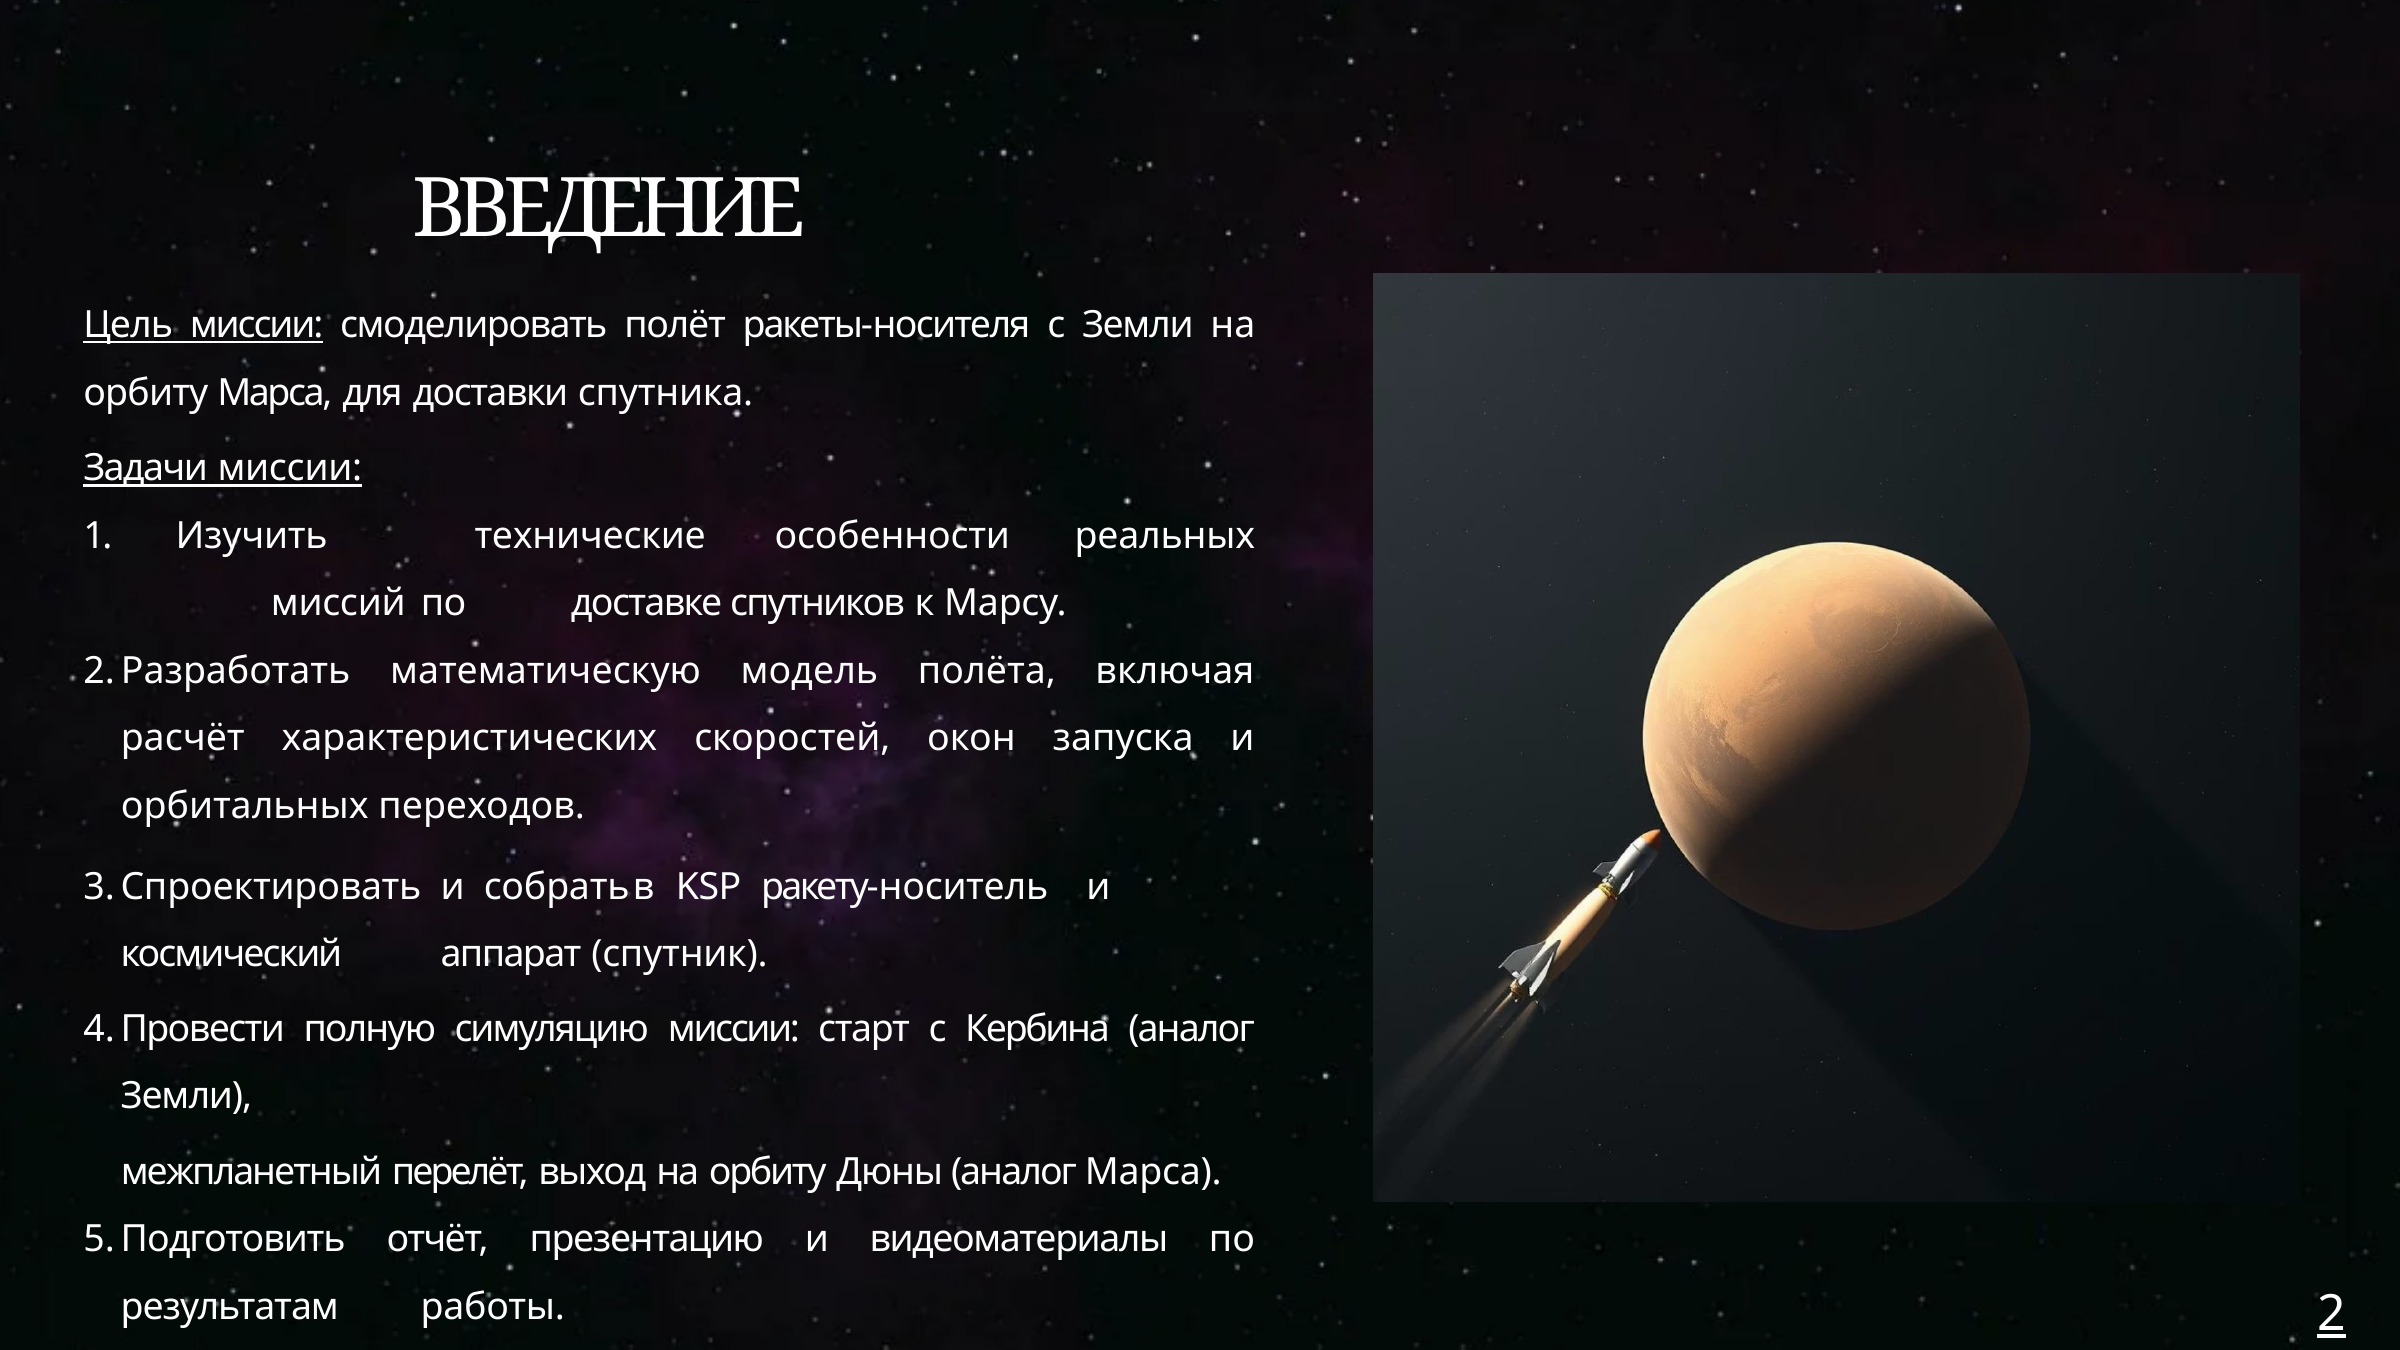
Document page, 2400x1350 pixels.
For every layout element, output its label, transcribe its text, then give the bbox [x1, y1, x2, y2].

text_box 2 [2315, 1278, 2344, 1349]
text_box Спроектировать и собрать в KSP ракету-носитель и космический аппарат (спутник). Провести полную симуляцию миссии: старт с Кербина (аналог Земли), межпланетный перелёт, выход на орбиту Дюны (аналог Марса). Подготовить отчёт, презентацию и видеоматериалы по результатам работы. [81, 837, 1256, 1327]
picture [0, 0, 2400, 1350]
title ВВЕДЕНИЕ [375, 88, 842, 275]
text_box Цель миссии: смоделировать полёт ракеты-носителя с Земли на орбиту Марса, для доставки спутника. Задачи миссии: 1. Изучить технические особенности реальных миссий по доставке спутников к Марсу. 2. Разработать математическую модель полёта, включая расчёт характеристических скоростей, окон запуска и орбитальных переходов. [81, 275, 1257, 826]
